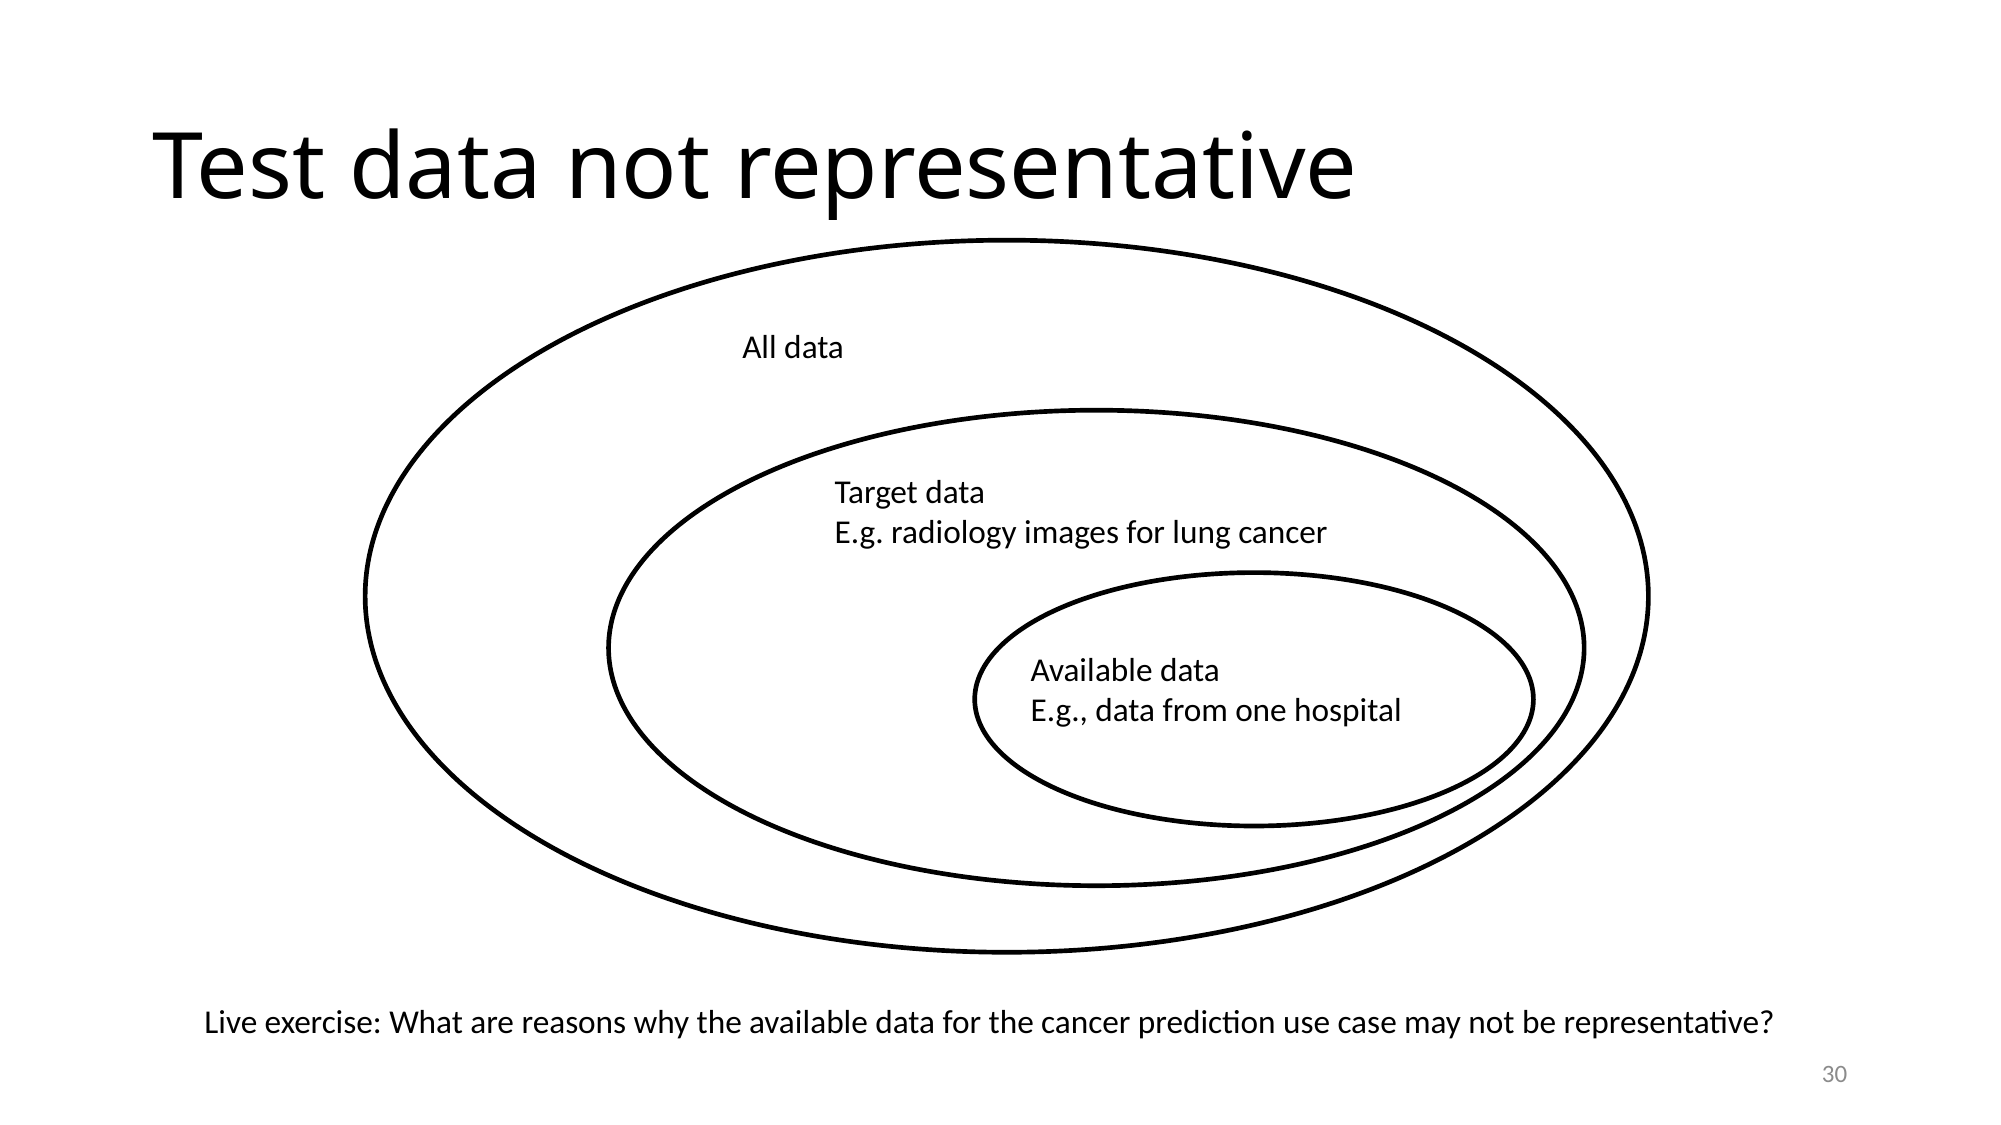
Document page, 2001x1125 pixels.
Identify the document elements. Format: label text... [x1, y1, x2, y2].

text_box Available data E.g., data from one hospital [1015, 640, 1418, 736]
text_box Live exercise: What are reasons why the available data for the cancer prediction use case may not be representative? [189, 992, 1896, 1048]
slide_number 30 [1412, 1042, 1863, 1103]
text_box Target data E.g. radiology images for lung cancer [819, 462, 1344, 558]
text_box [974, 572, 1534, 827]
text_box All data [727, 317, 860, 372]
title Test data not representative [137, 59, 1863, 278]
text_box [365, 240, 1649, 953]
